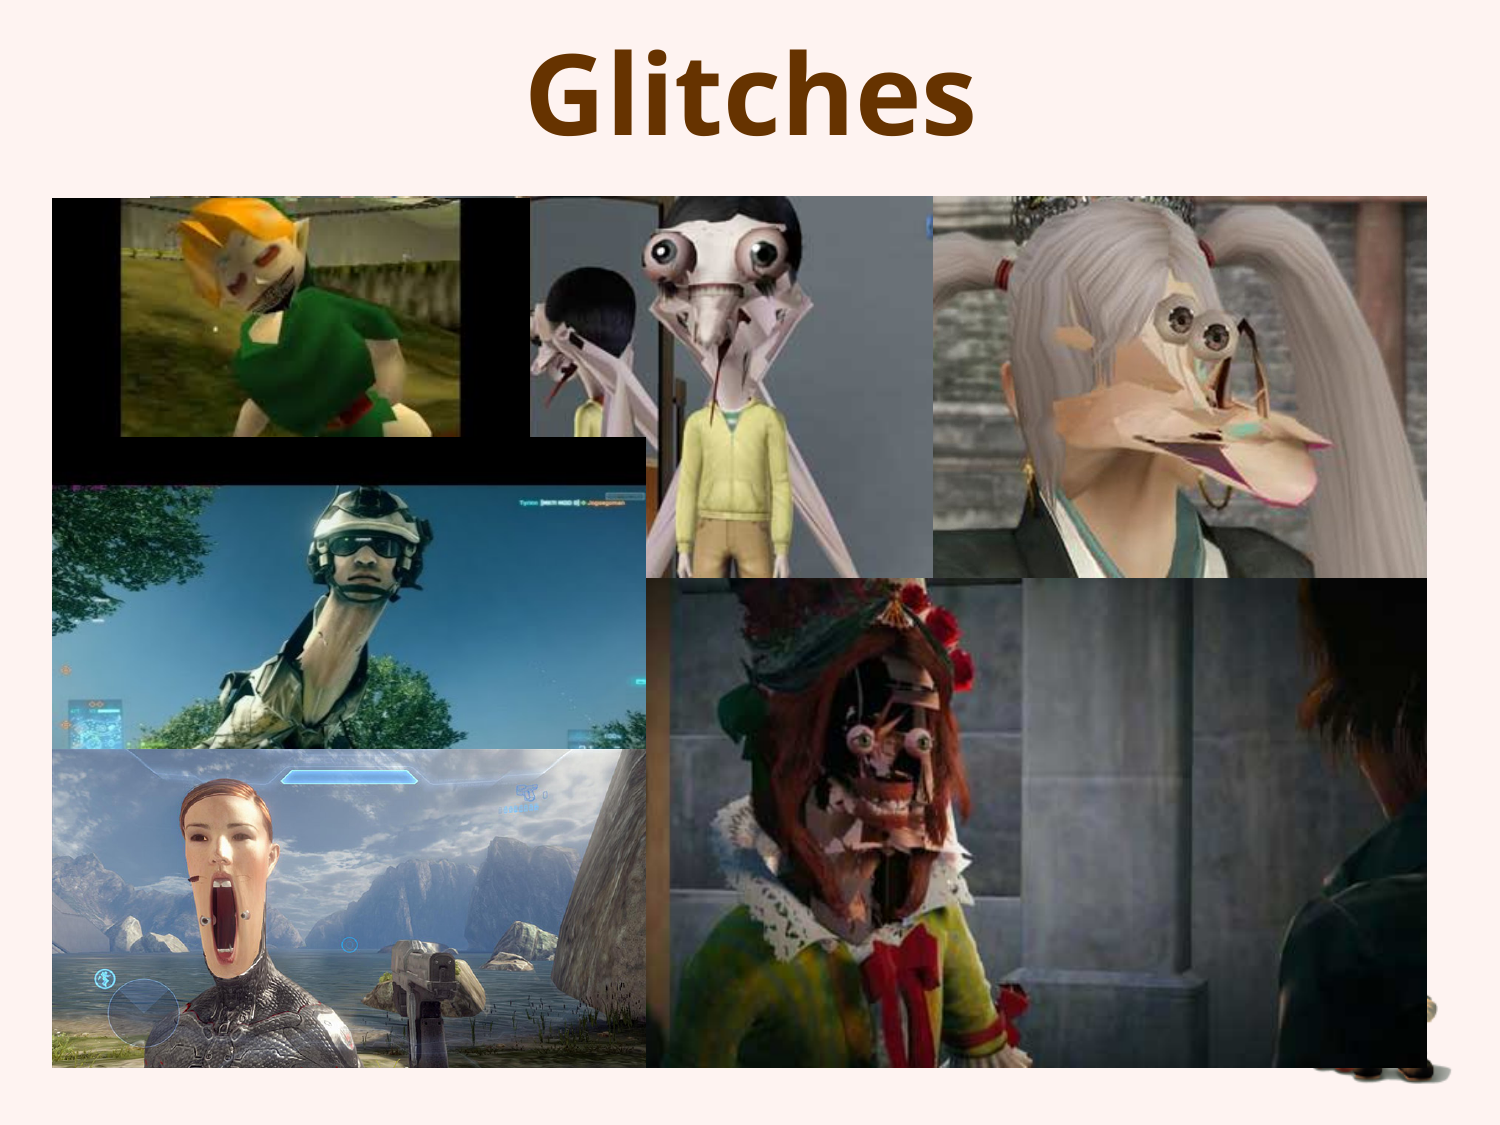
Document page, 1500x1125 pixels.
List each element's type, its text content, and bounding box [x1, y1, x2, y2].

text_box Glitches [76, 0, 1427, 185]
picture [0, 0, 1500, 1125]
